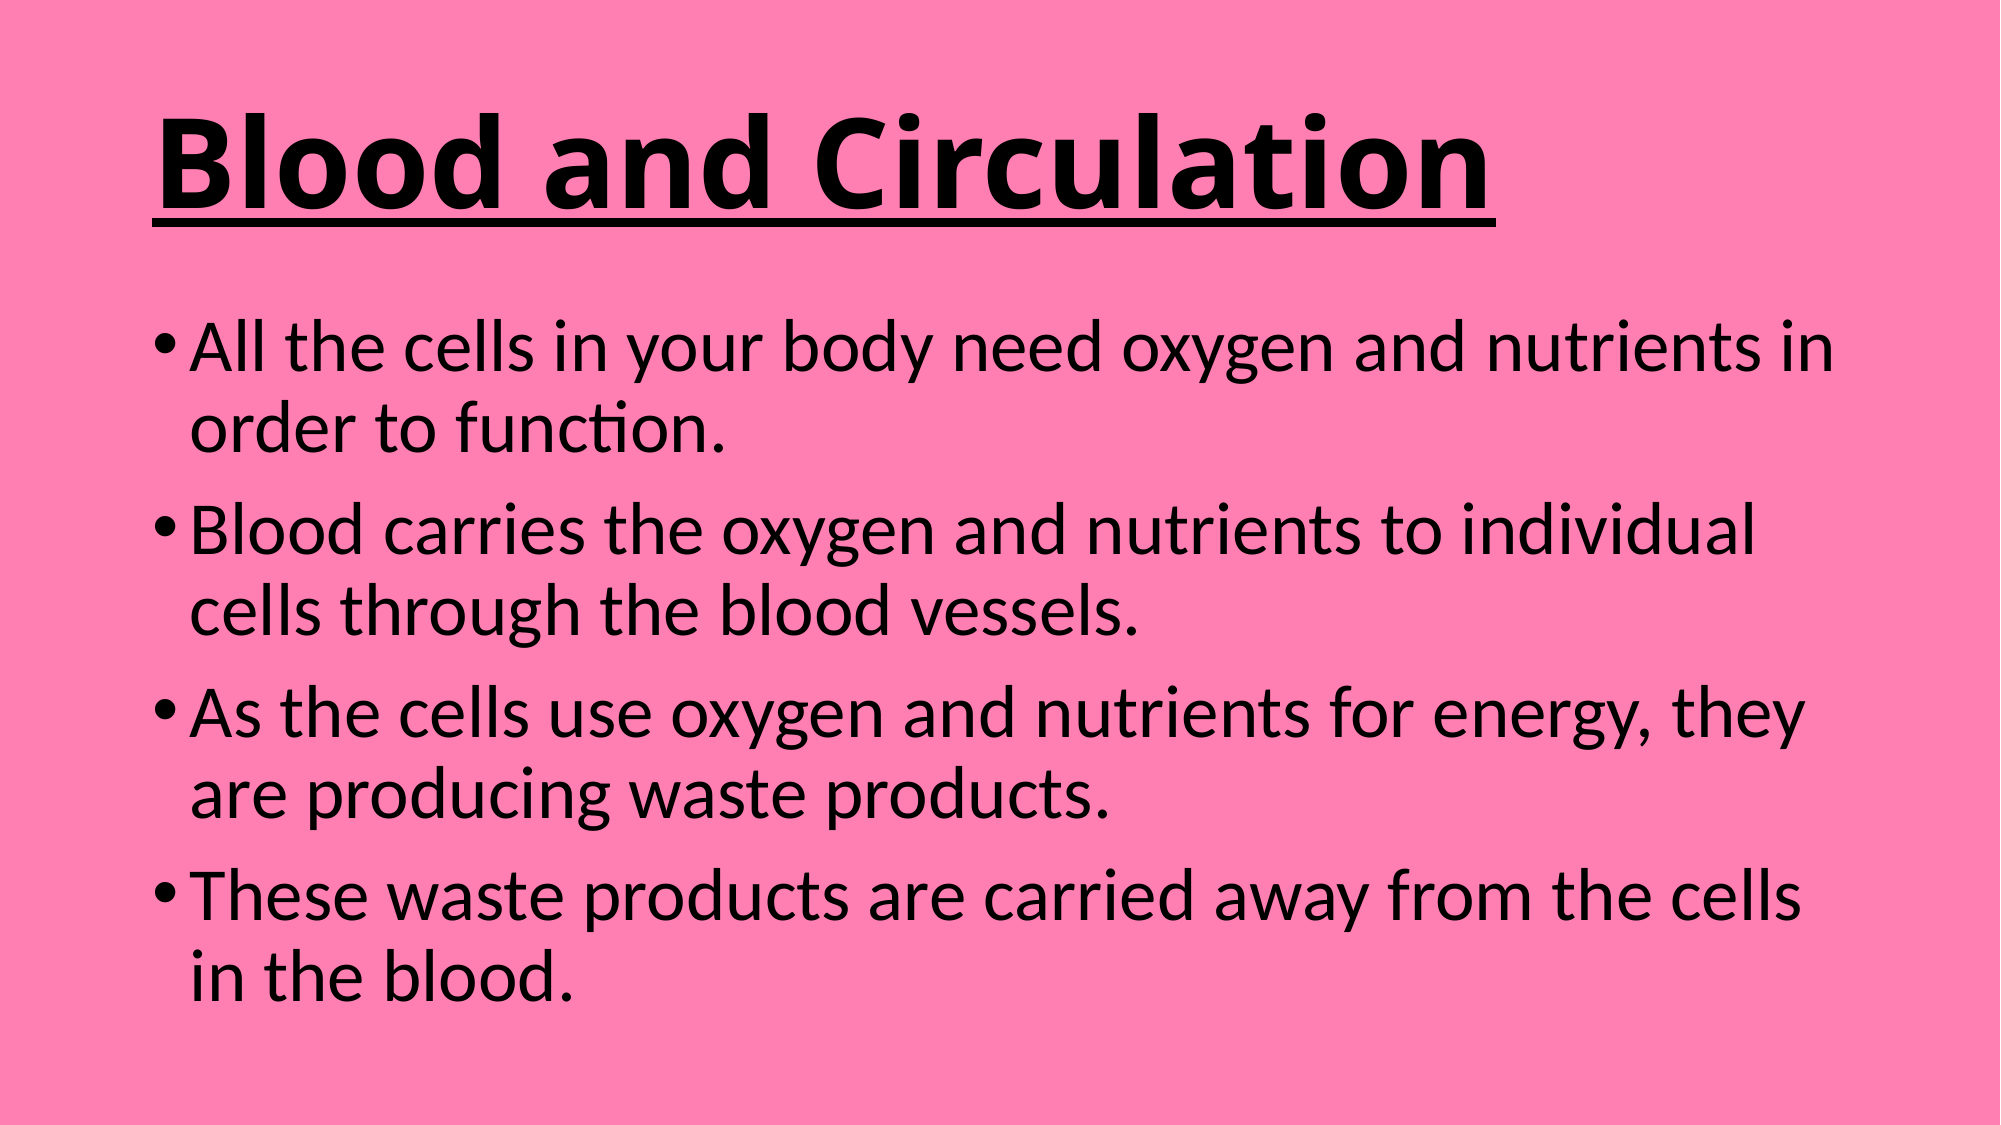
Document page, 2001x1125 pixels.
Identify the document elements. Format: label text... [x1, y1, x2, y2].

title Blood and Circulation [137, 59, 1863, 278]
list All the cells in your body need oxygen and nutrients in order to function. Blood carries the oxygen and nutrients to individual cells through the blood vessels. As the cells use oxygen and nutrients for energy, they are producing waste products. These waste products are carried away from the cells in the blood. [137, 299, 1863, 1014]
